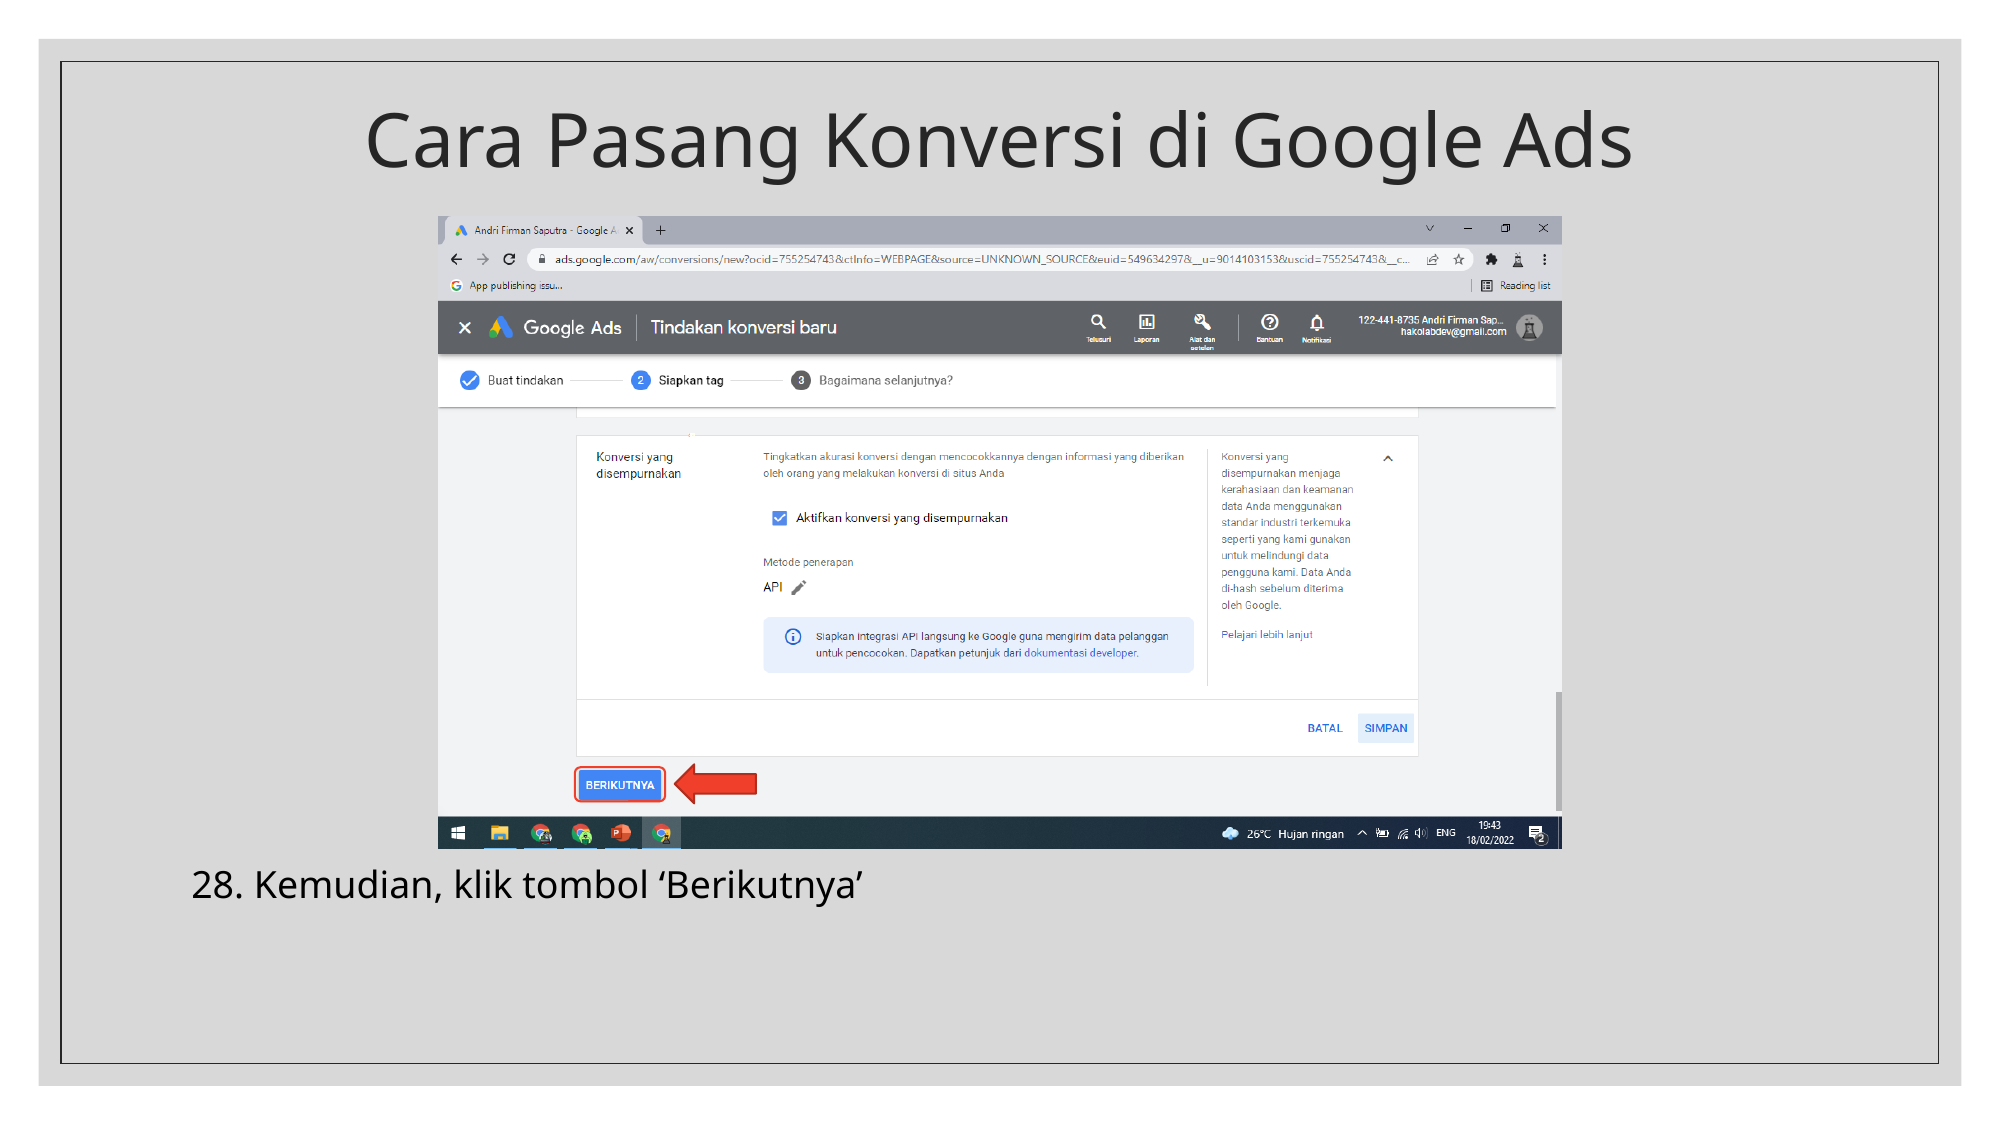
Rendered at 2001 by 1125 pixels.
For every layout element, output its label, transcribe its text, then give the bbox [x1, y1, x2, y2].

text_box 28. Kemudian, klik tombol ‘Berikutnya’ [176, 853, 1827, 913]
title Cara Pasang Konversi di Google Ads [174, 75, 1825, 211]
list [438, 216, 1562, 849]
